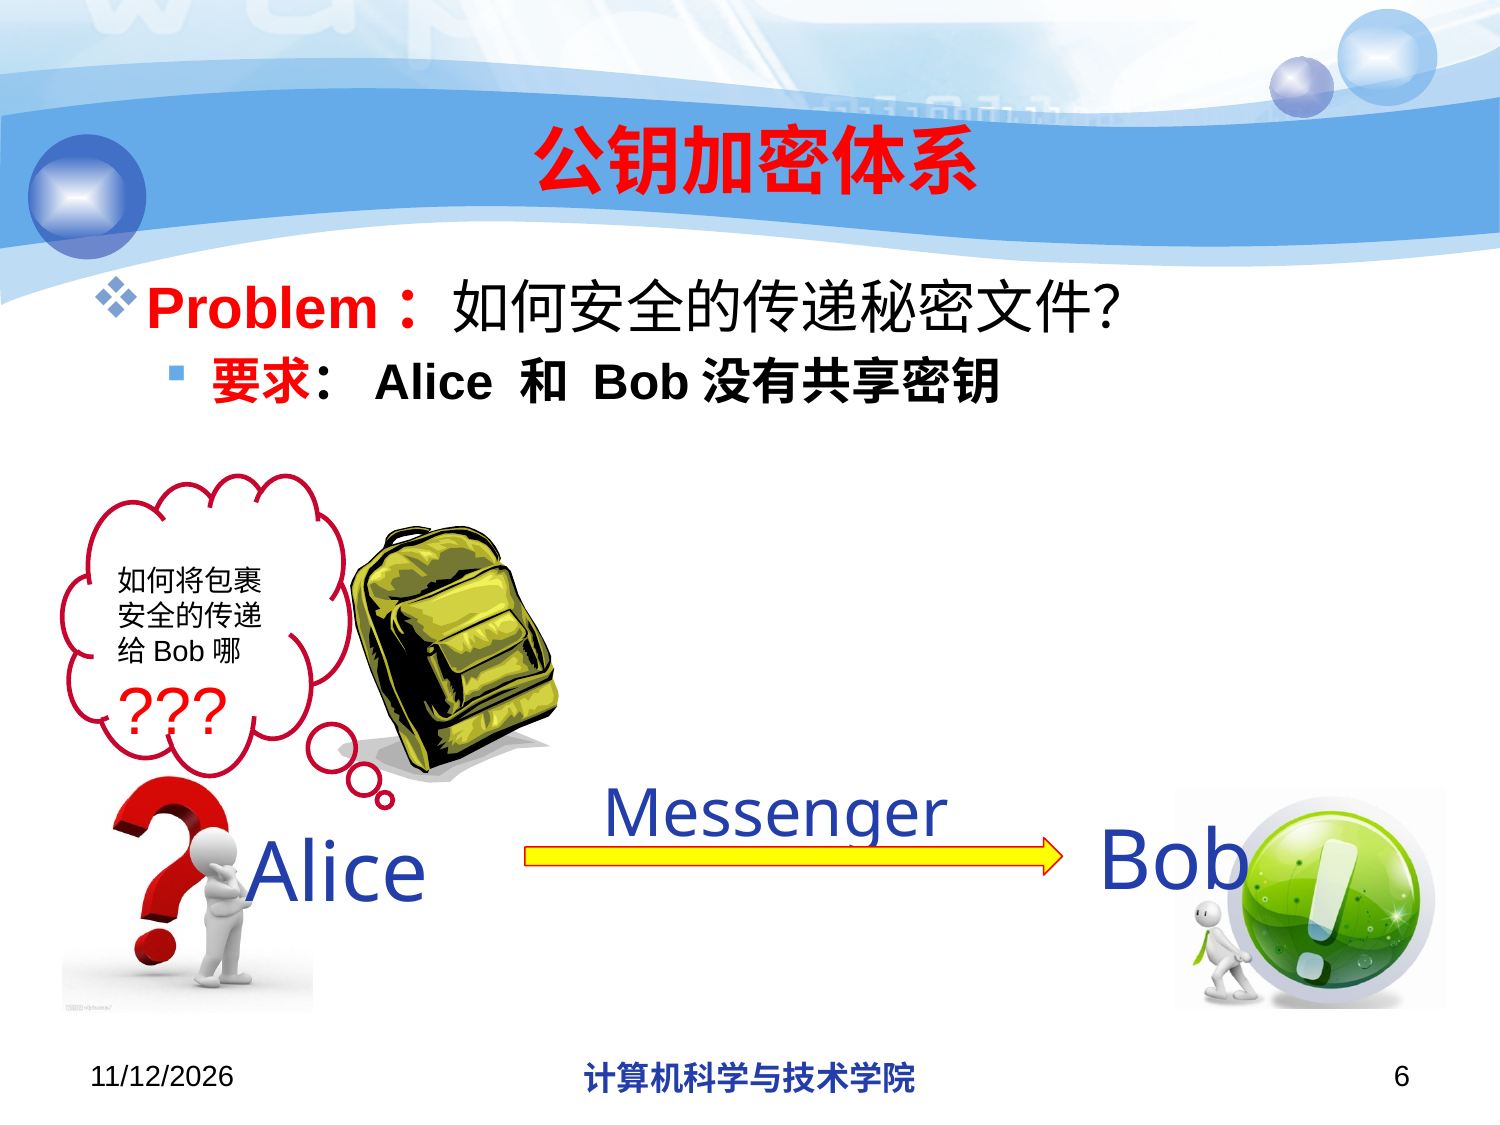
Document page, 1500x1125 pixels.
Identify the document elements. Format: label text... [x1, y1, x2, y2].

text_box Bob [1083, 798, 1170, 914]
slide_number 6 [1074, 1049, 1426, 1103]
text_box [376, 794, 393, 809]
picture [337, 524, 562, 786]
picture [62, 762, 313, 1013]
picture [0, 0, 1500, 112]
text_box Messenger [587, 762, 1038, 846]
footer 计算机科学与技术学院 [512, 1049, 988, 1103]
picture [1175, 788, 1446, 1010]
text_box Alice [316, 810, 479, 926]
title 公钥加密体系 [149, 112, 1363, 206]
text_box 如何将包裹安全的传递给Bob哪 ??? [62, 475, 334, 760]
text_box 如何将包裹安全的传递给Bob哪 ??? [307, 724, 332, 772]
text_box [524, 837, 1063, 876]
list Problem：如何安全的传递秘密文件？ 要求：Alice 和 Bob没有共享密钥 [74, 262, 1426, 451]
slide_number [74, 1049, 426, 1103]
